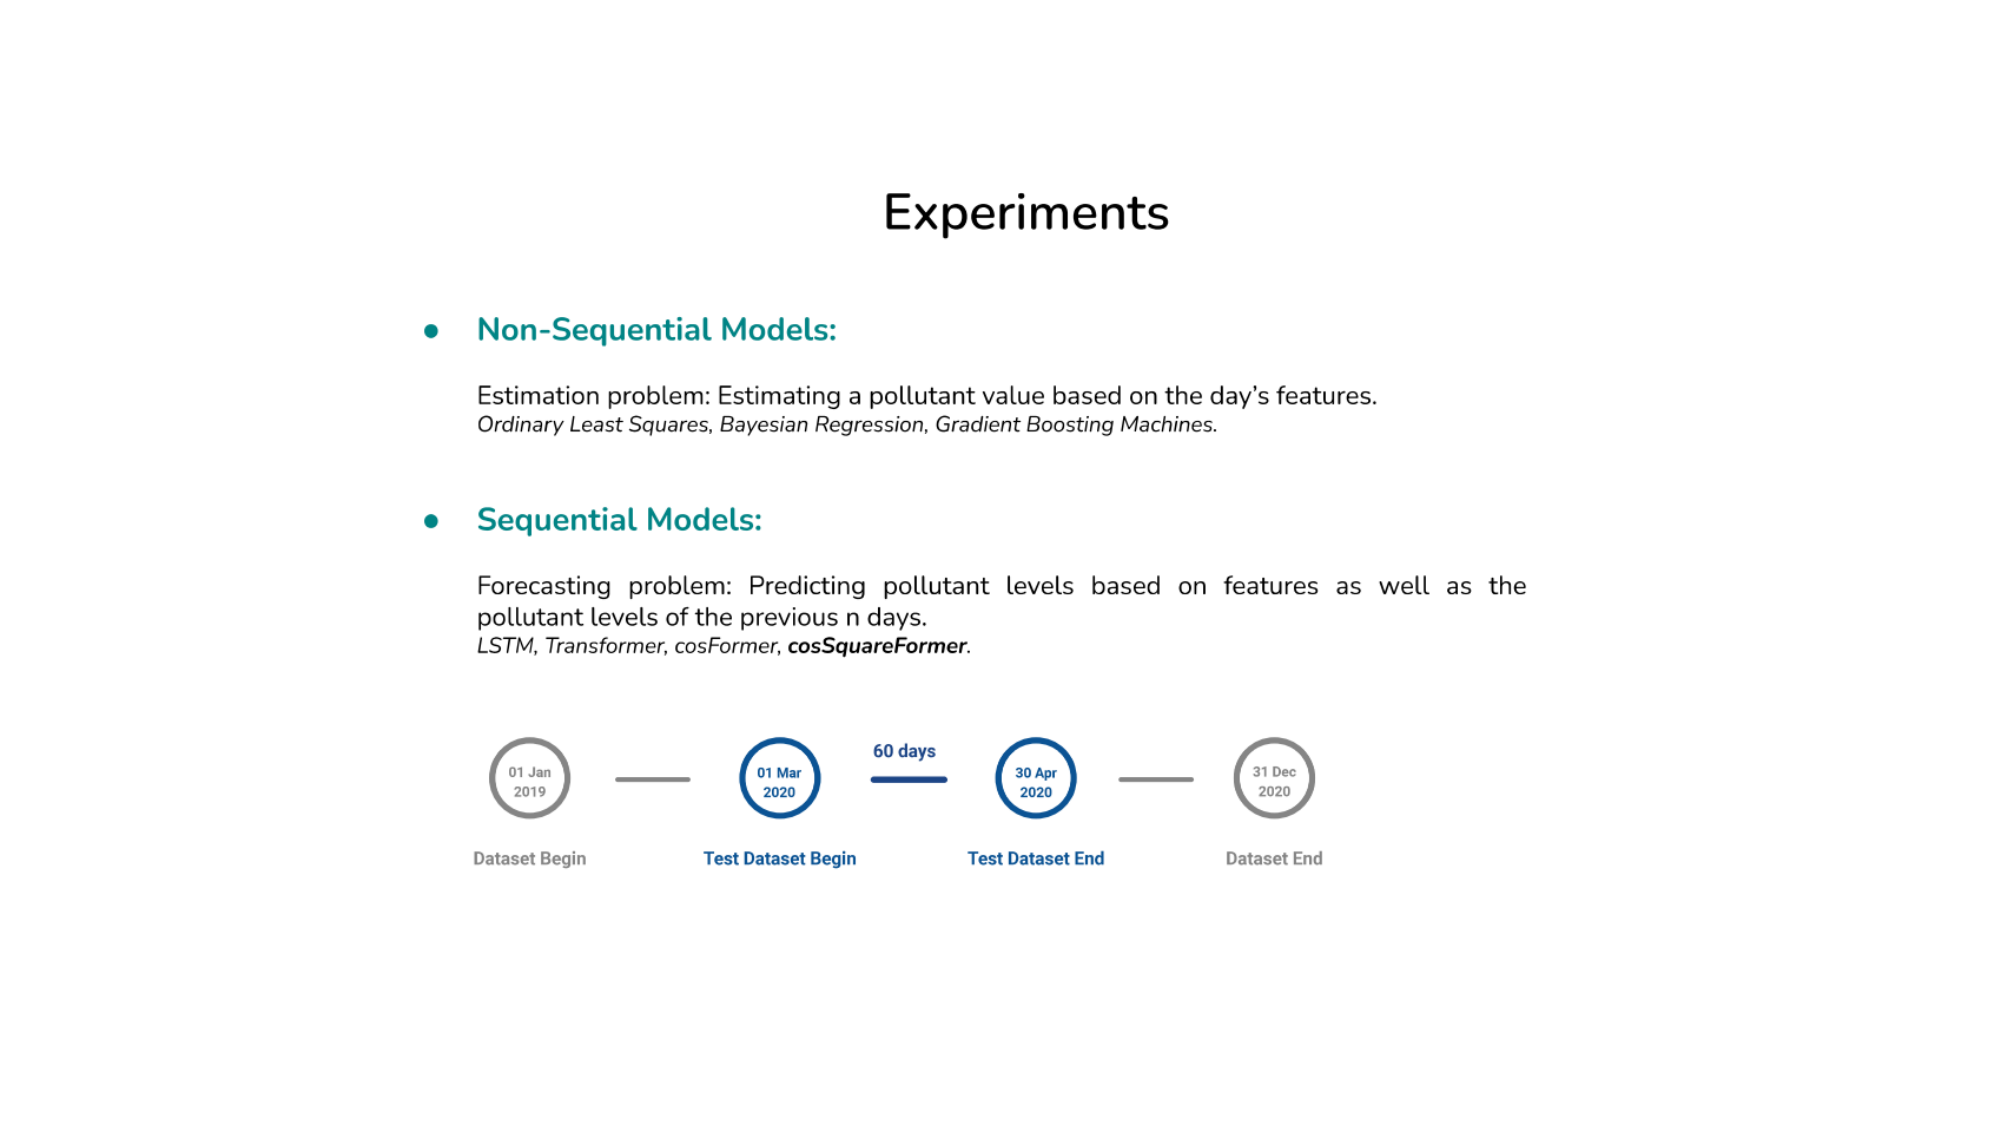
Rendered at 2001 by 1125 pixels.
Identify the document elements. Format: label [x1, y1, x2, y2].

picture [389, 165, 1611, 960]
